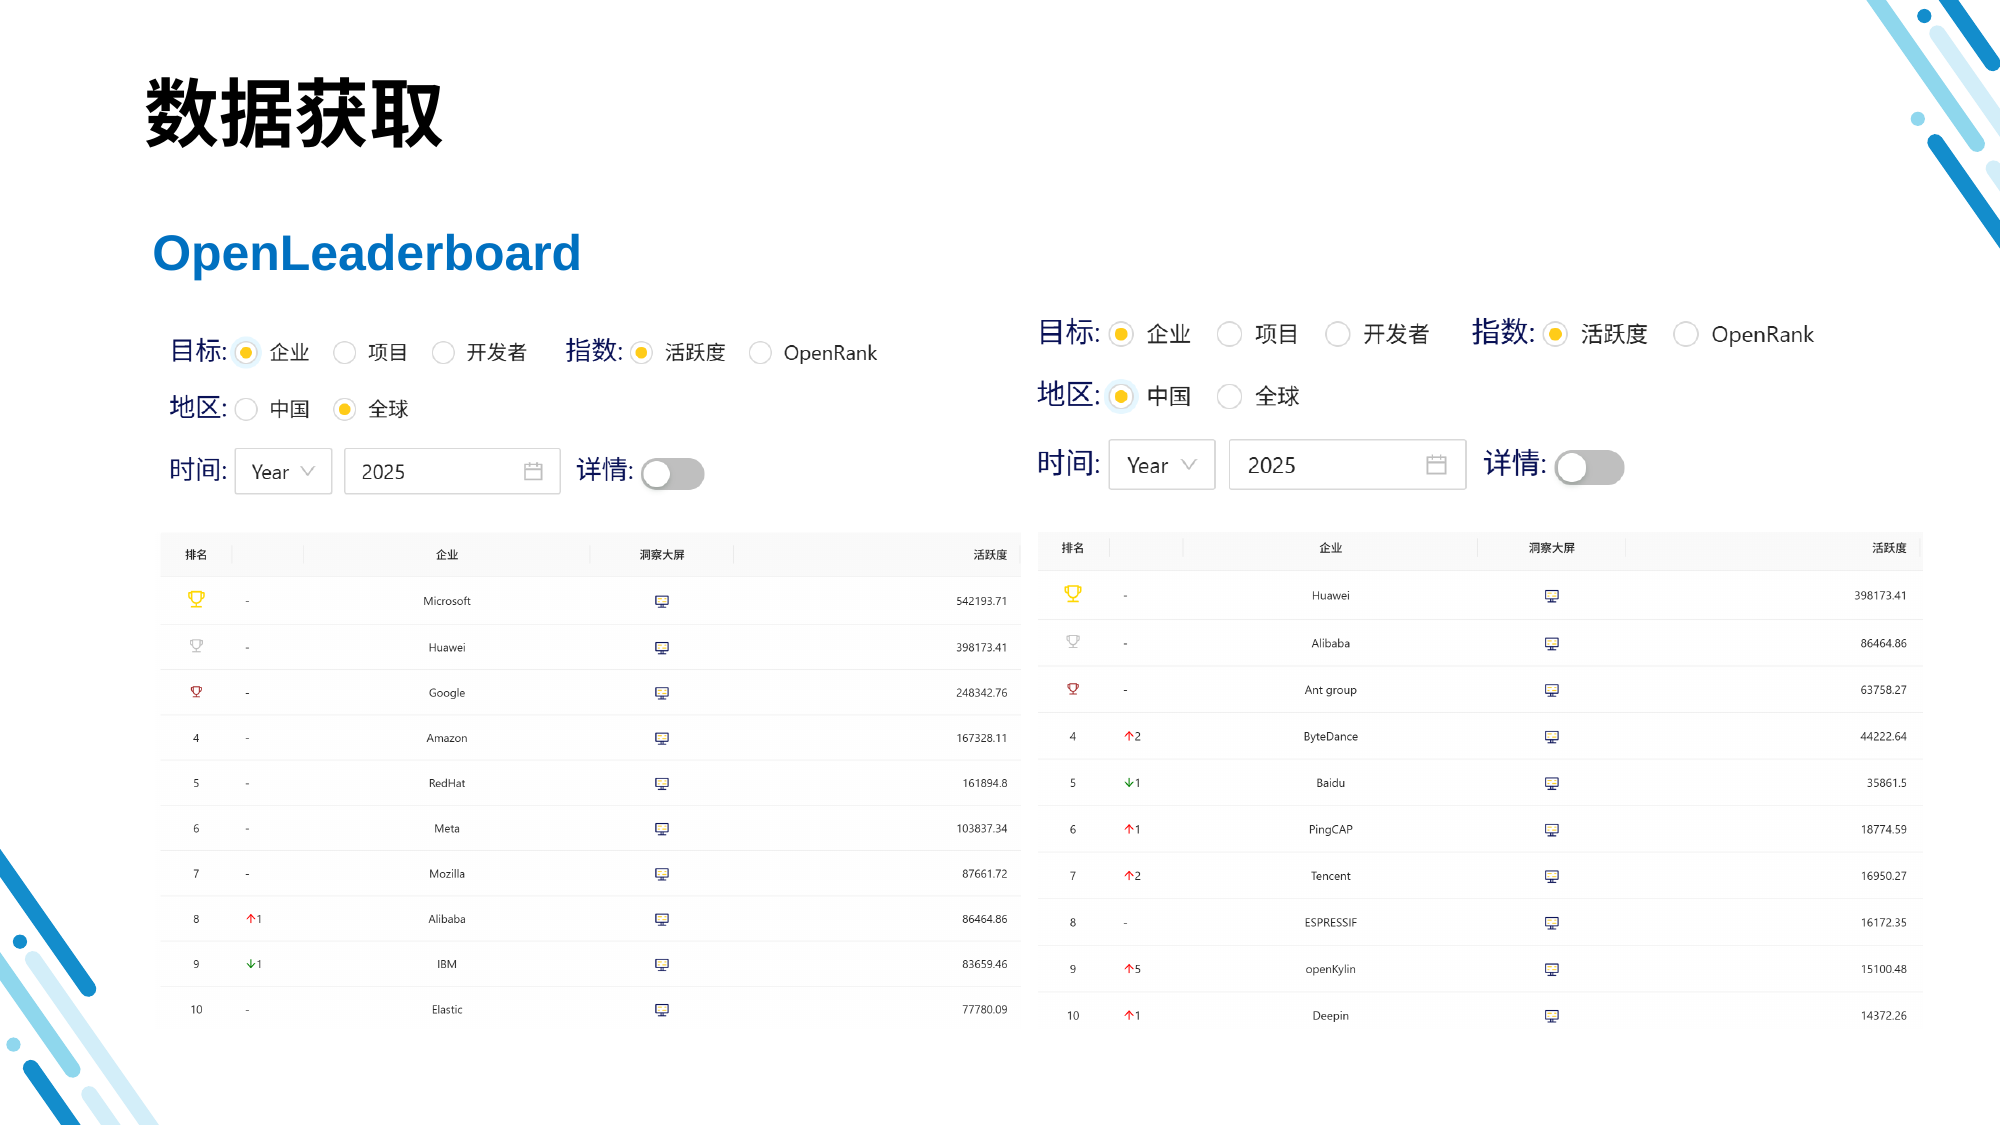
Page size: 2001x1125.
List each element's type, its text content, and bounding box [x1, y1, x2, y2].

picture [1038, 532, 1923, 1029]
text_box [1855, 0, 2000, 461]
picture [155, 281, 1883, 505]
title 数据获取 [143, 55, 1855, 158]
text_box OpenLeaderboard [137, 213, 1120, 307]
picture [155, 532, 1021, 1029]
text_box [0, 695, 188, 1125]
